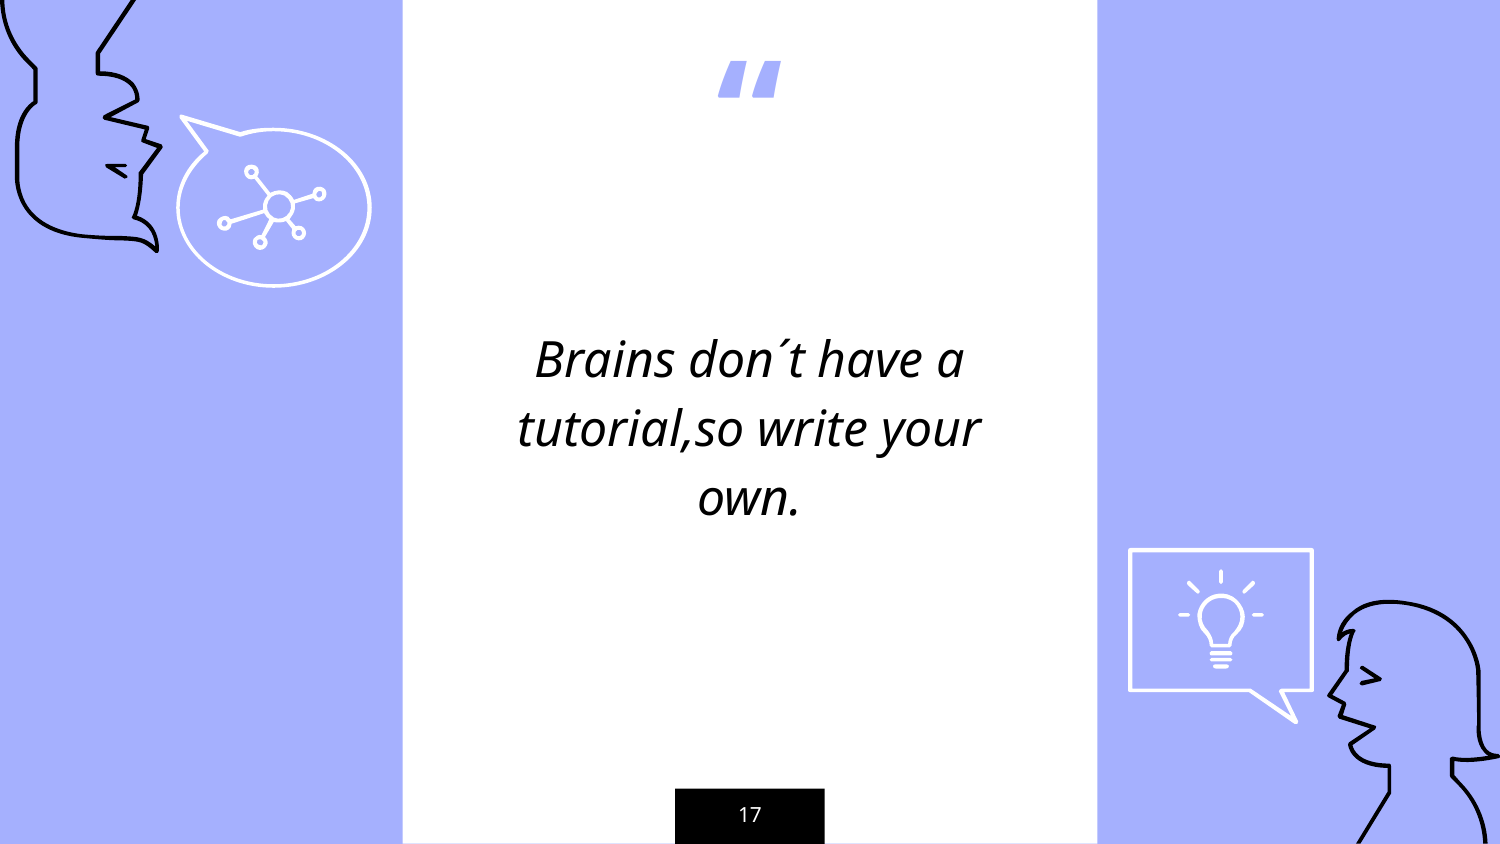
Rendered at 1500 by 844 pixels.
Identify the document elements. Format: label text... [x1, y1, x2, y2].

list Brains don´t have a tutorial,so write your own. [467, 135, 1033, 709]
slide_number 17 [675, 788, 825, 844]
